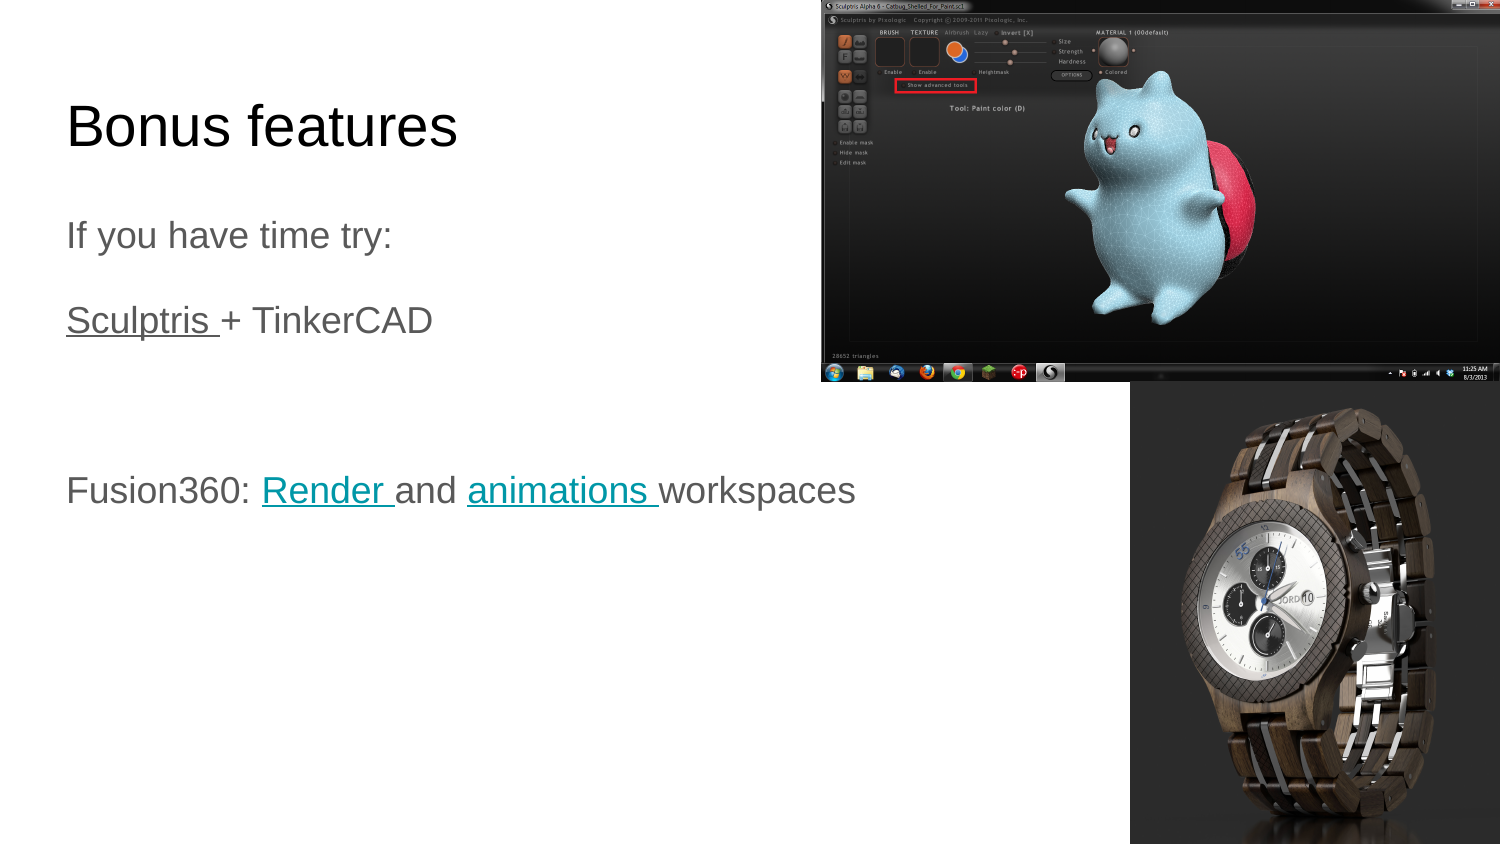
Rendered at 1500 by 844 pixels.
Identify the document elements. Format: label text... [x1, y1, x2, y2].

title Bonus features [51, 72, 815, 167]
picture [820, 0, 1500, 844]
list If you have time try: Sculptris + TinkerCAD Fusion360: Render and animations workspaces [51, 189, 1124, 750]
